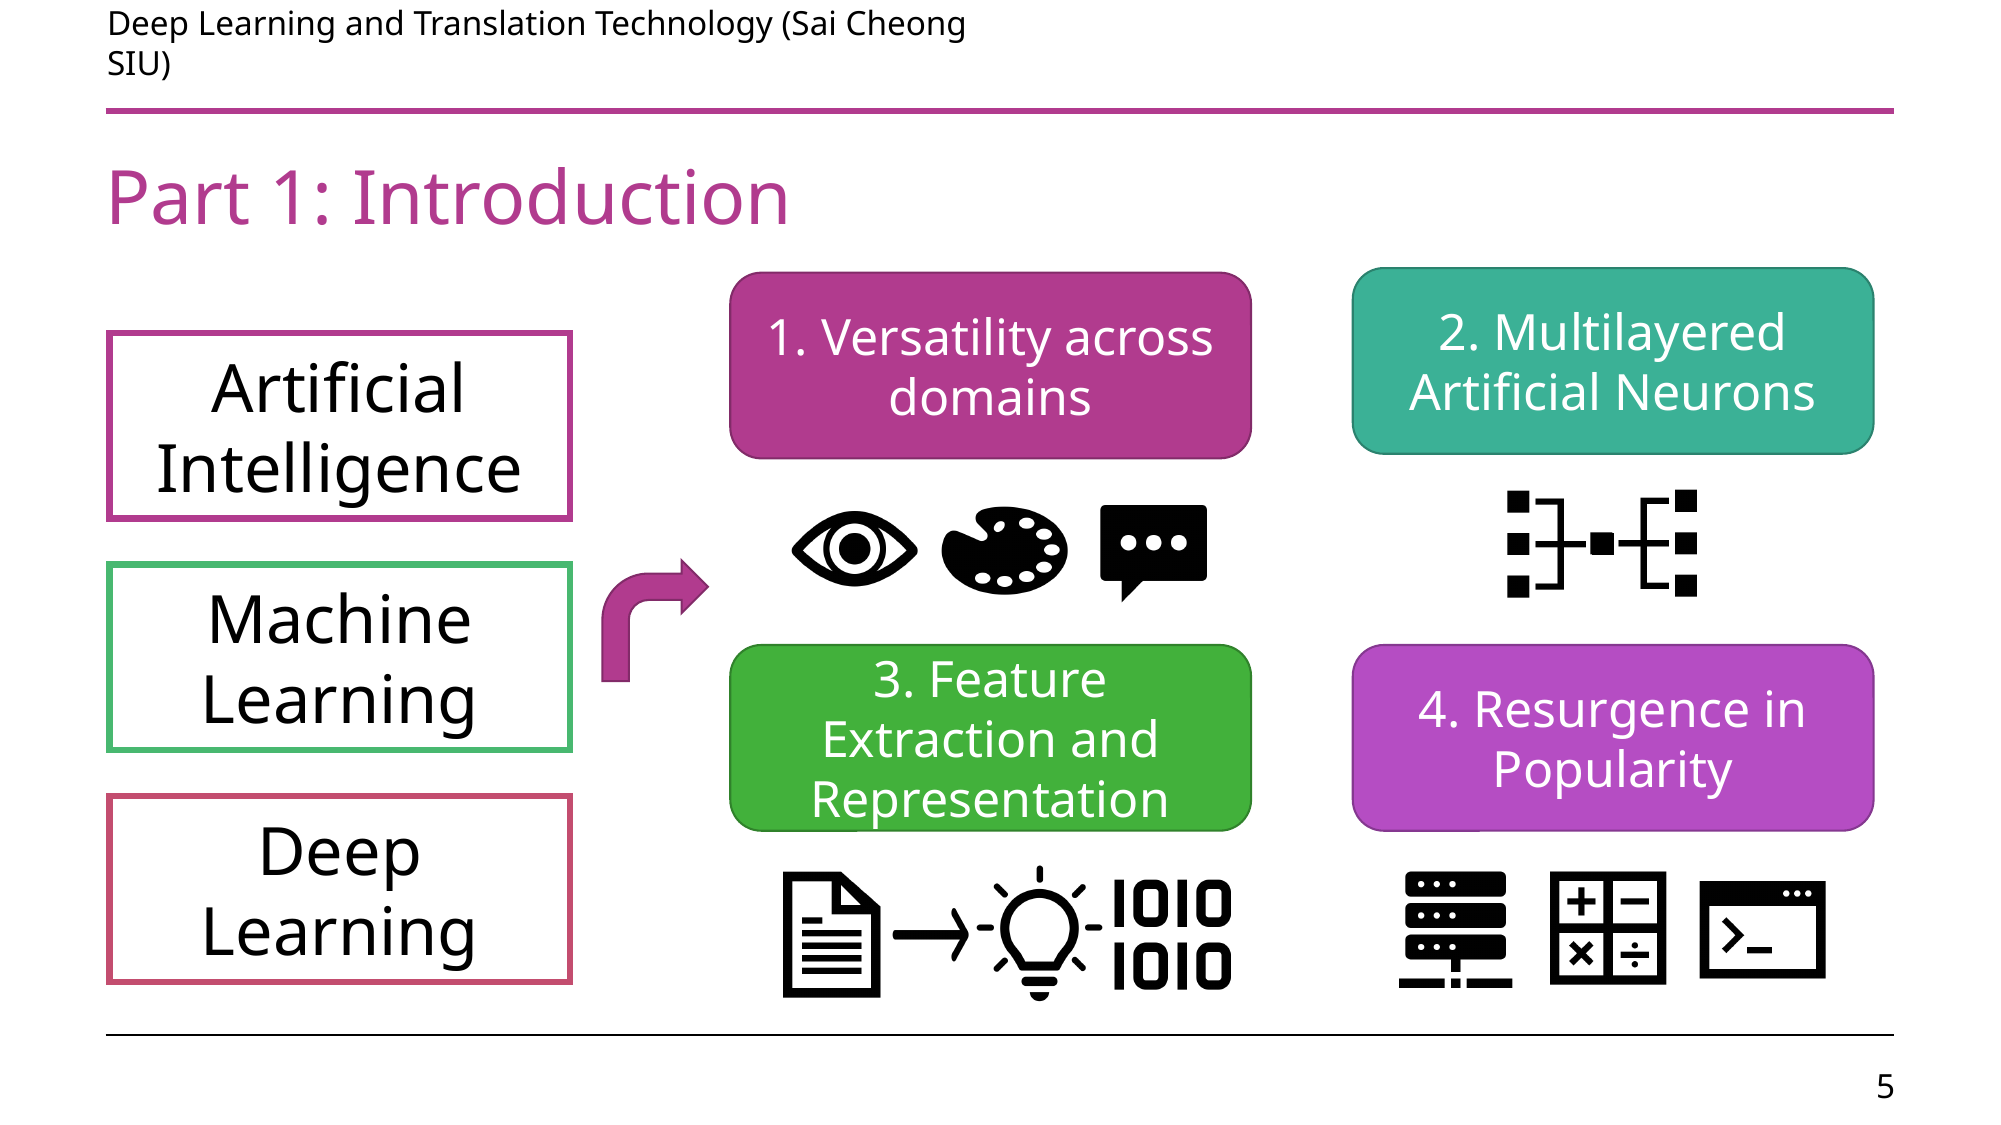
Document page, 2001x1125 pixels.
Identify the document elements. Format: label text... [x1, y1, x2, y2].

footer Deep Learning and Translation Technology (Sai Cheong SIU) [92, 20, 1038, 90]
text_box 4. Resurgence in Popularity [1351, 643, 1875, 832]
text_box 1. Versatility across domains [729, 271, 1253, 460]
picture [1687, 854, 1838, 1005]
text_box [601, 557, 710, 683]
text_box 3. Feature Extraction and Representation [729, 643, 1253, 832]
picture [1533, 854, 1685, 1005]
slide_number 5 [1757, 1057, 1910, 1109]
title Part 1: Introduction [90, 156, 1894, 333]
picture [1380, 854, 1531, 1005]
text_box Machine Learning [108, 563, 571, 751]
text_box 2. Multilayered Artificial Neurons [1351, 267, 1875, 455]
picture [756, 859, 1248, 1010]
text_box Deep Learning [108, 795, 571, 983]
picture [779, 473, 1229, 629]
picture [1485, 466, 1719, 621]
text_box Artificial Intelligence [108, 332, 571, 520]
